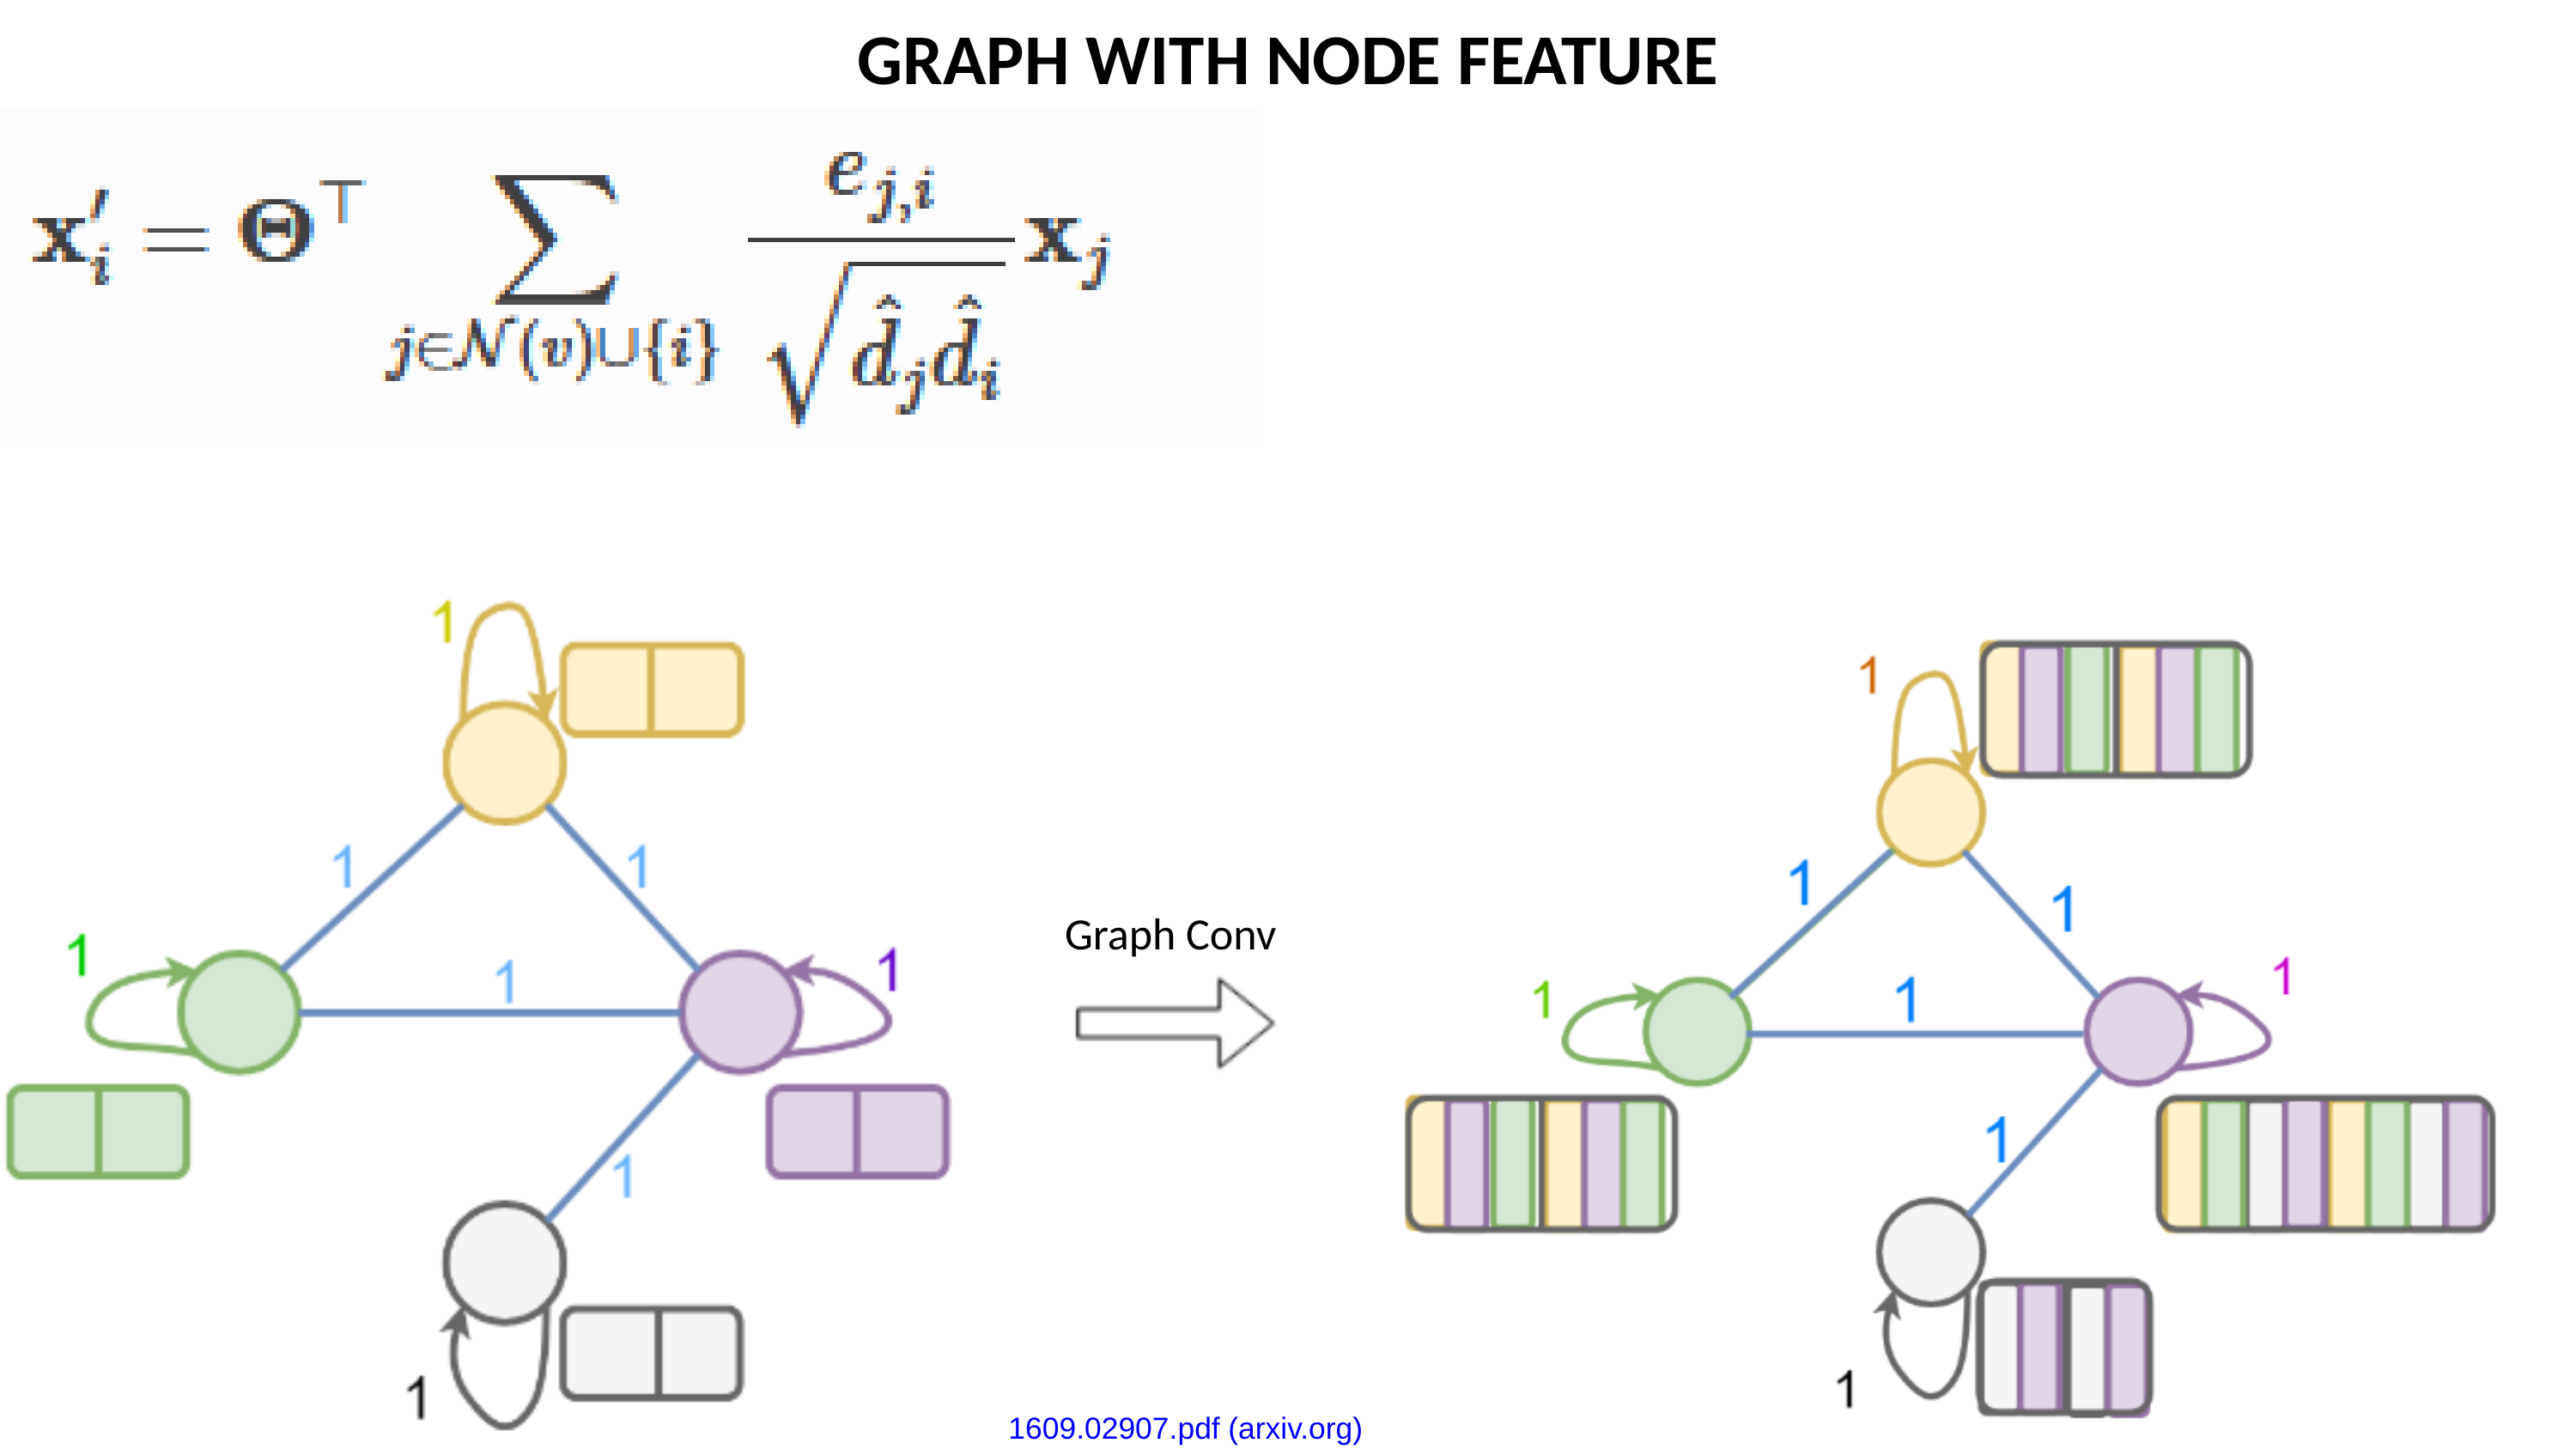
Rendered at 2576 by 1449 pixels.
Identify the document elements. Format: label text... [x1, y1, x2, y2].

text_box Graph Conv [1052, 891, 1392, 972]
text_box GRAPH WITH NODE FEATURE [811, 0, 1765, 112]
text_box 1609.02907.pdf (arxiv.org) [993, 1395, 1393, 1449]
picture [1070, 924, 1291, 1088]
picture [0, 109, 1278, 449]
picture [0, 550, 989, 1449]
picture [1396, 625, 2576, 1449]
